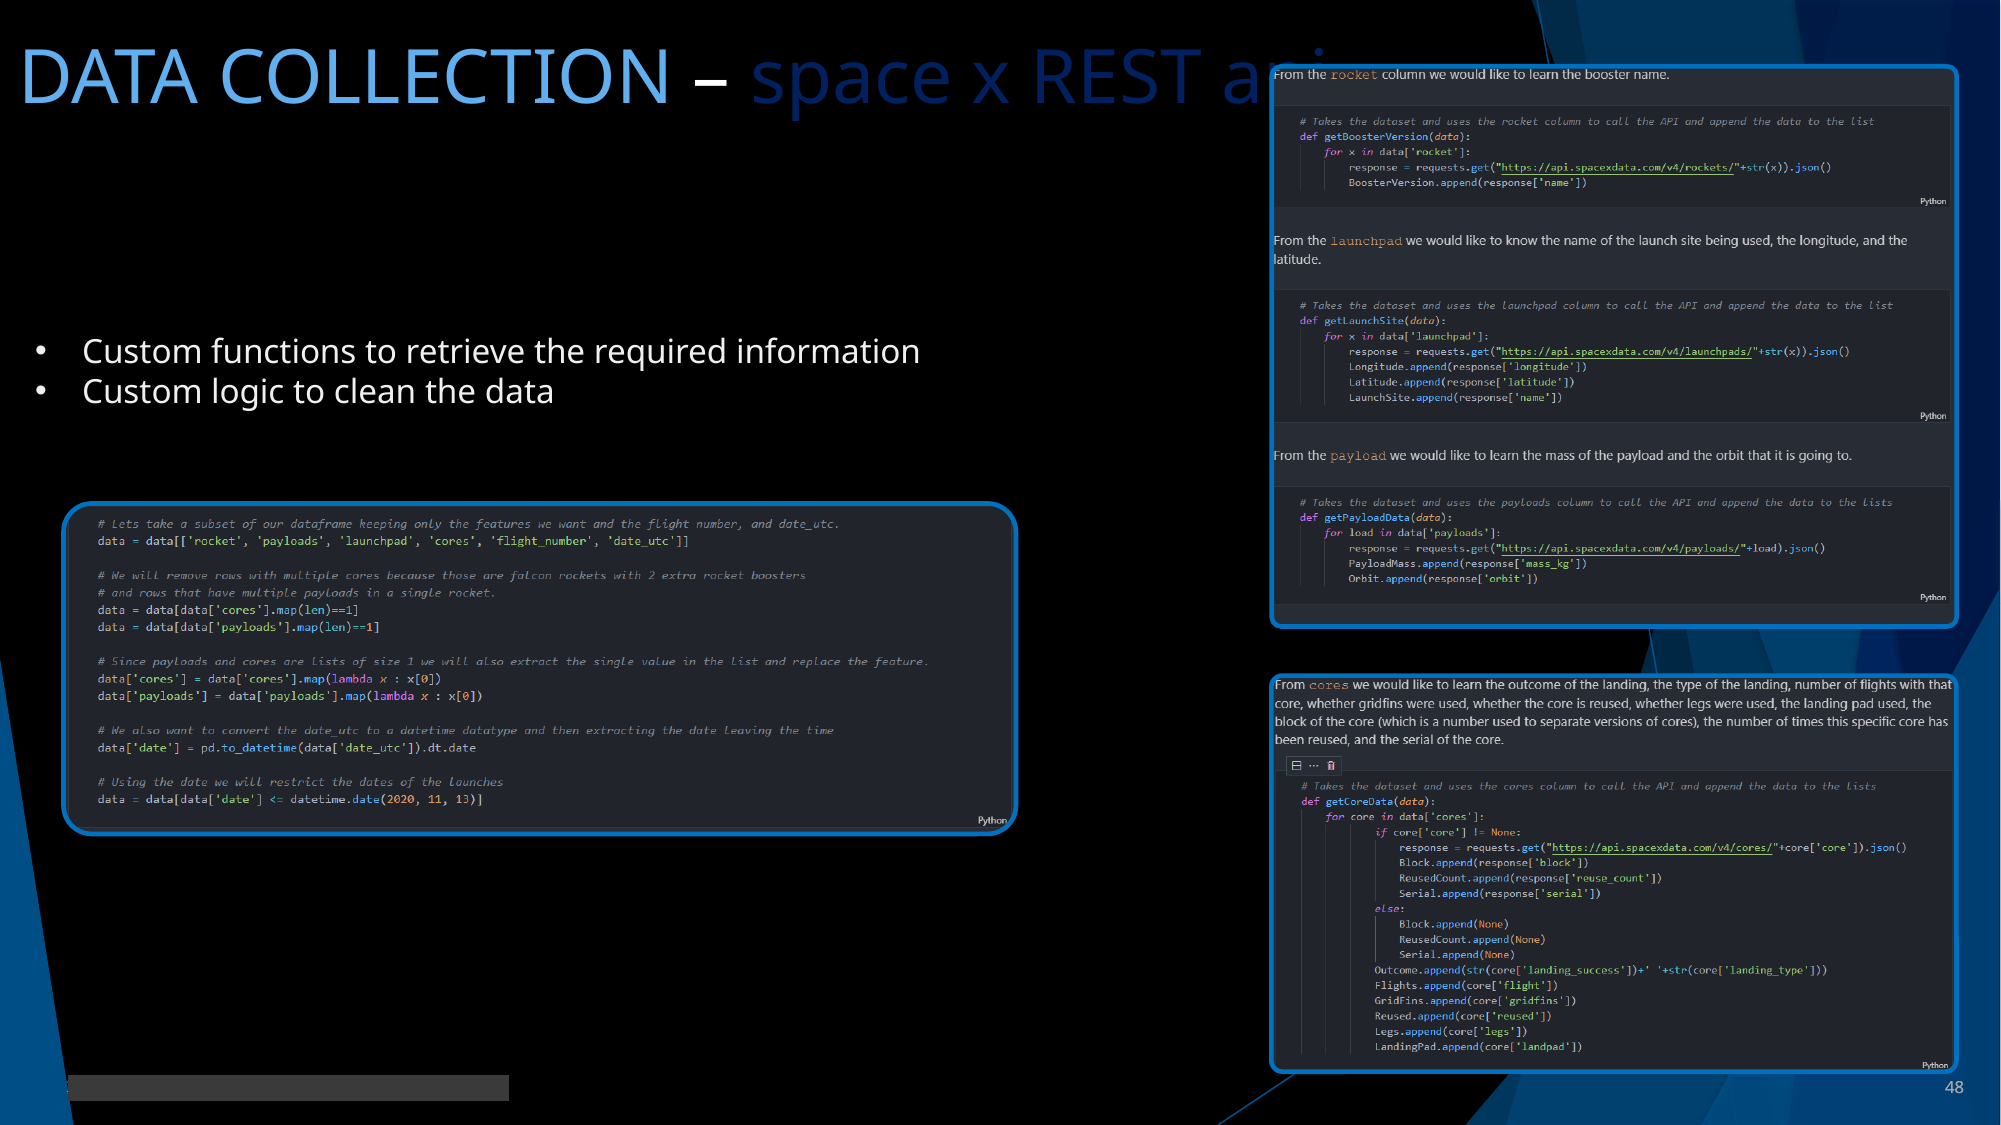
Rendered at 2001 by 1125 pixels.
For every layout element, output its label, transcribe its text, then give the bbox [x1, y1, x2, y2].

title DATA COLLECTION – space x REST api [3, 21, 1414, 239]
picture [1270, 675, 1957, 1073]
text_box Custom functions to retrieve the required information Custom logic to clean the data [20, 322, 1266, 418]
picture [68, 1075, 510, 1102]
picture [1271, 65, 1958, 627]
picture [62, 502, 1017, 835]
